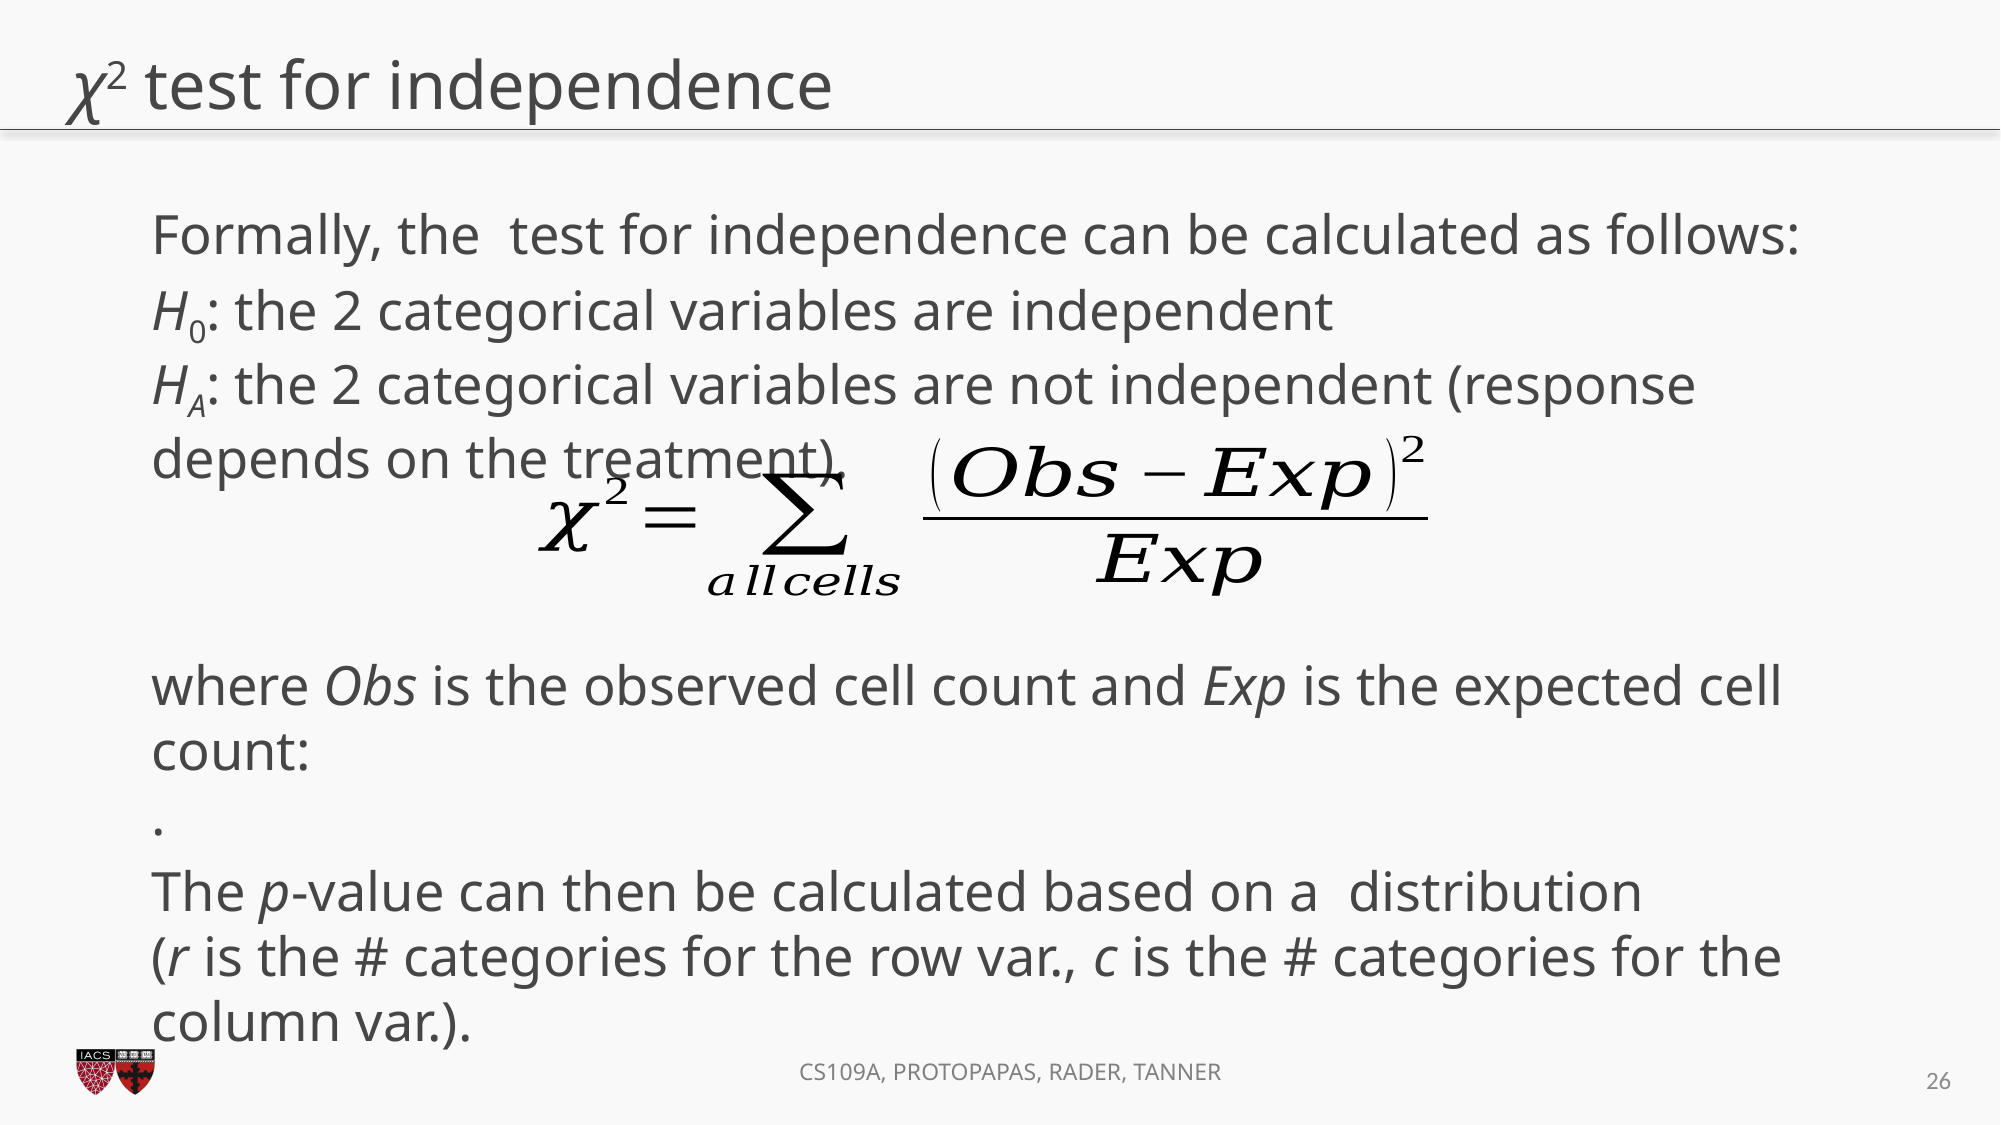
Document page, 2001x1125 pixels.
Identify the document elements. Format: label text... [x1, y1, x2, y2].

picture [75, 1049, 155, 1095]
title χ2 test for independence [57, 35, 1943, 162]
slide_number 26 [1500, 1050, 1967, 1110]
